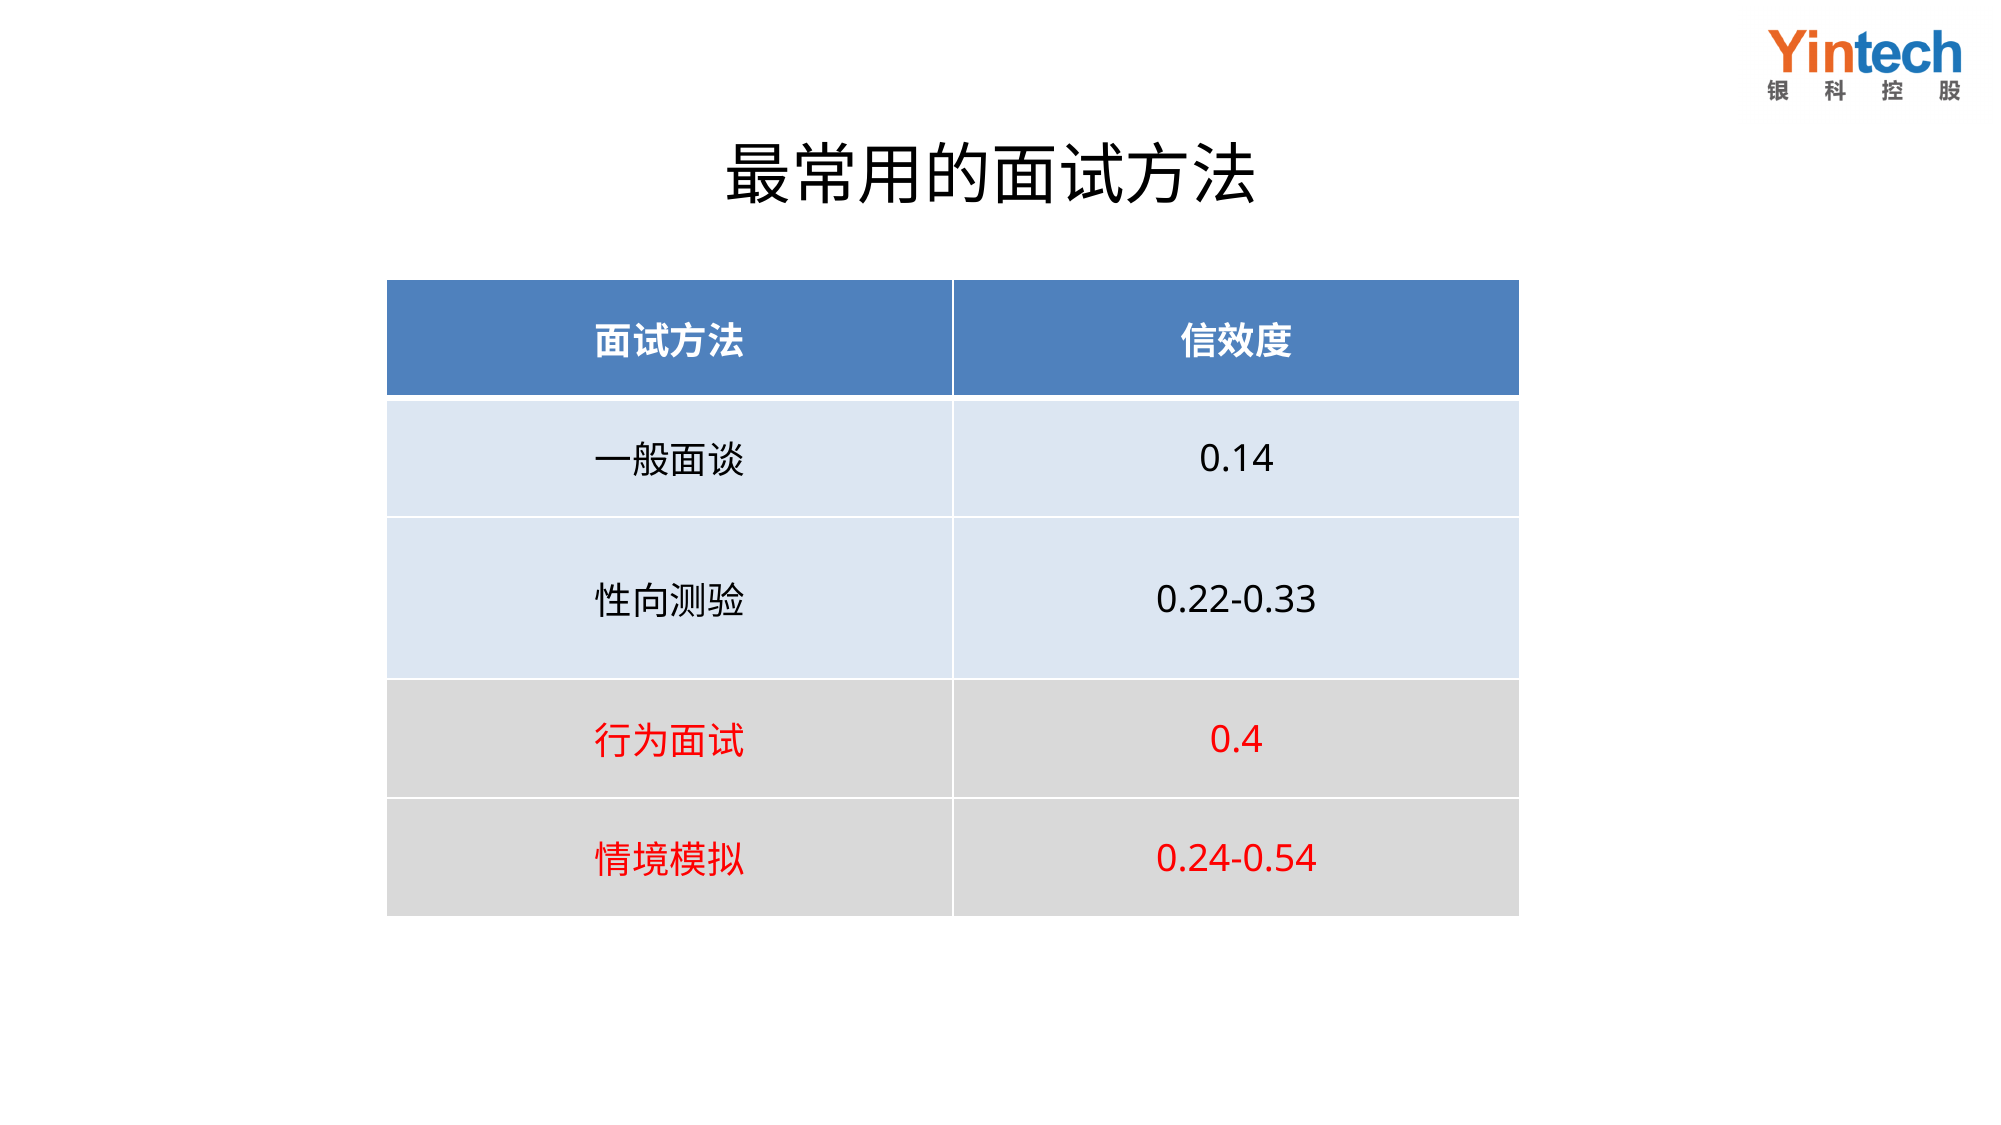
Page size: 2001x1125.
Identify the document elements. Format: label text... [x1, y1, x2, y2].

table_cell 性向测验 [387, 518, 952, 678]
table_header 信效度 [954, 280, 1519, 395]
picture [1738, 6, 1993, 124]
table_cell 0.22-0.33 [954, 518, 1519, 678]
table_cell 一般面谈 [387, 401, 952, 516]
title 最常用的面试方法 [445, 113, 1538, 230]
table_cell 0.14 [954, 401, 1519, 516]
table_cell 0.24-0.54 [954, 799, 1519, 916]
table_cell 情境模拟 [387, 799, 952, 916]
table_header 面试方法 [387, 280, 952, 395]
table_cell 行为面试 [387, 680, 952, 797]
table_cell 0.4 [954, 680, 1519, 797]
